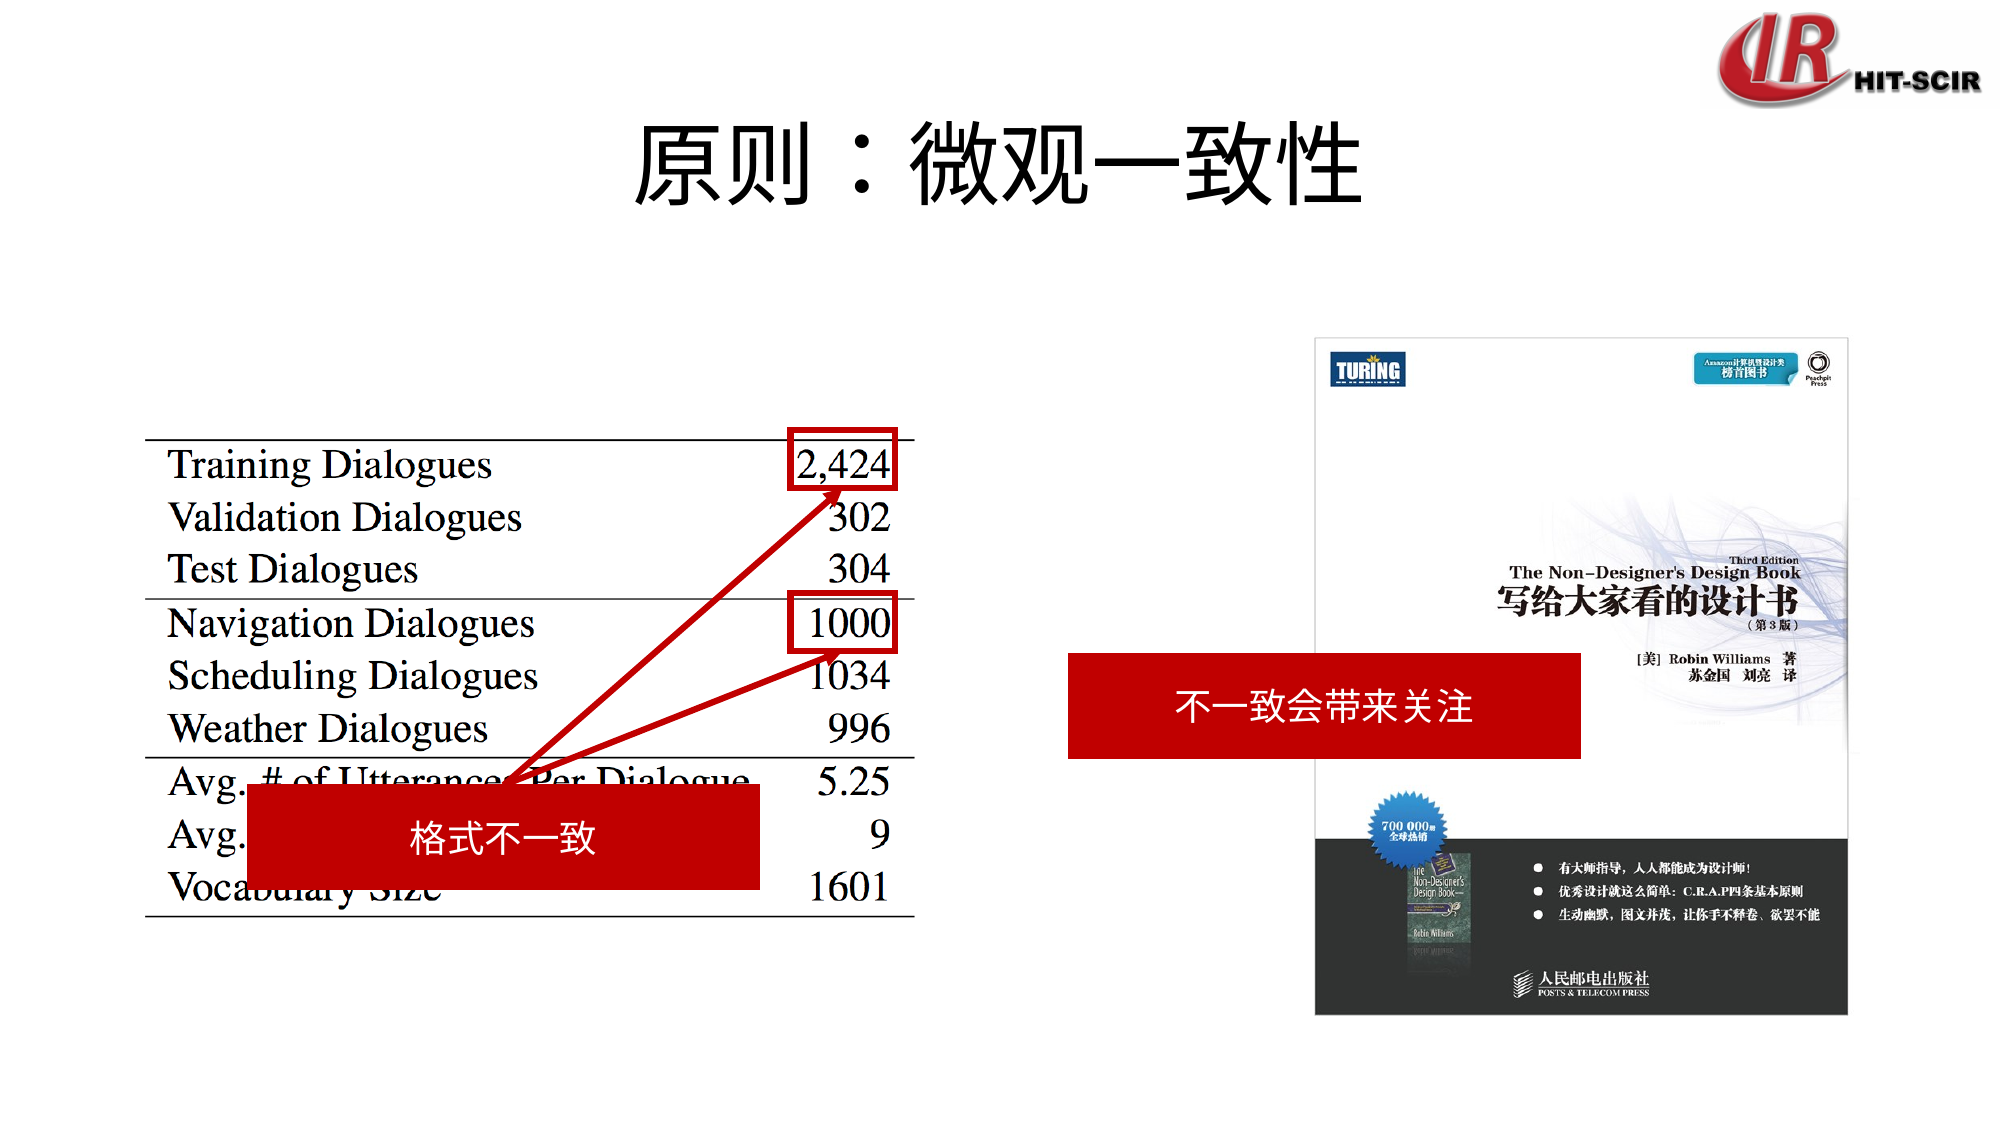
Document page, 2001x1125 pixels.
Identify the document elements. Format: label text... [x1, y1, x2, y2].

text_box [137, 430, 918, 922]
picture [1700, 10, 2000, 109]
title 原则：微观一致性 [137, 59, 1863, 278]
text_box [1068, 322, 1863, 1030]
